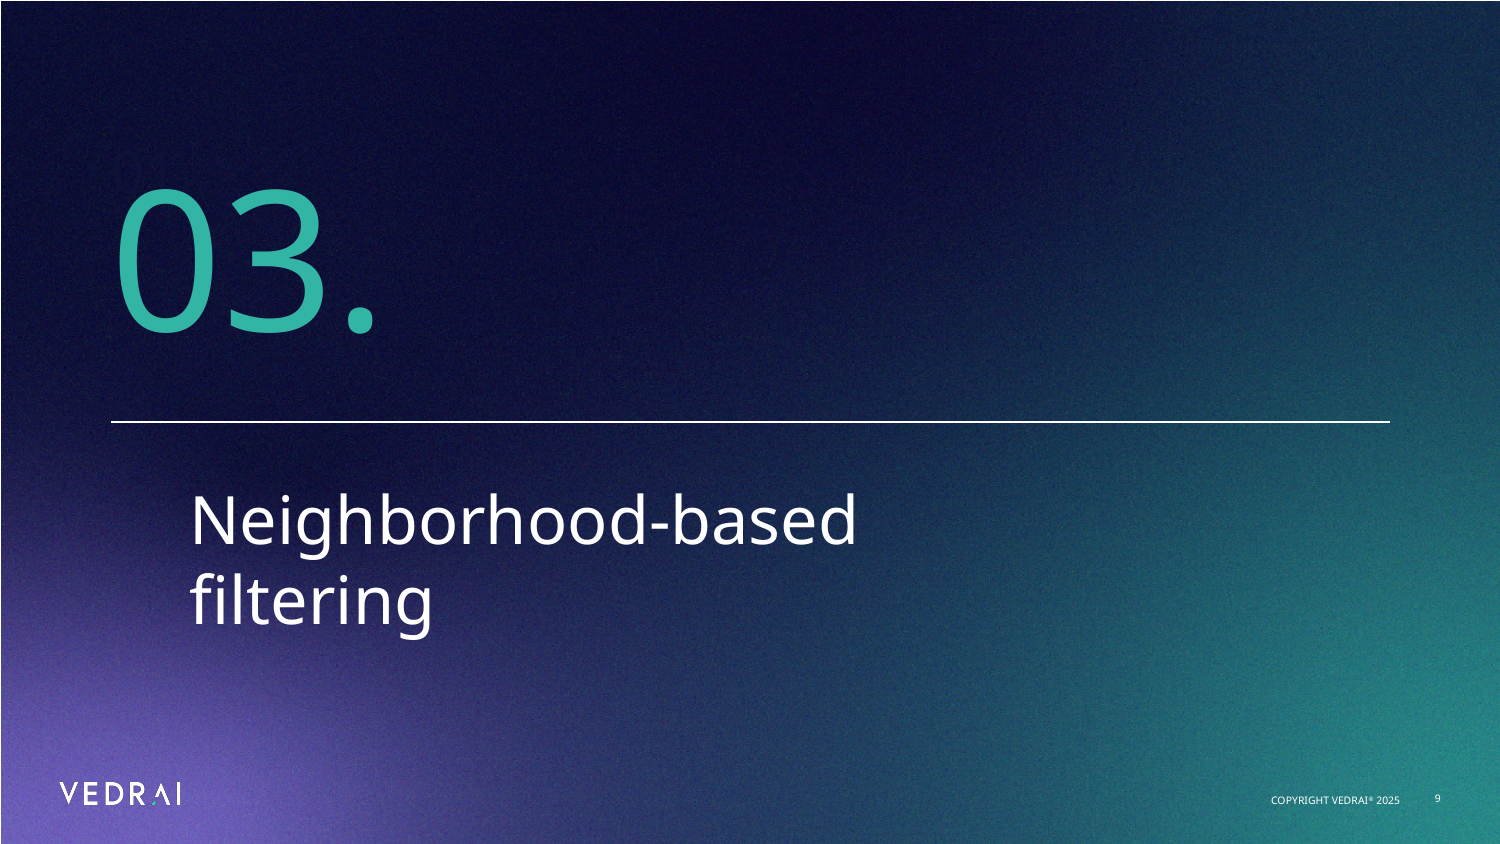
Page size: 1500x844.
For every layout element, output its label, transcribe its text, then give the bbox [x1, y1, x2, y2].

text_box 03. [110, 135, 451, 386]
picture [2, 2, 1500, 844]
subtitle Neighborhood-based filtering [189, 477, 1118, 605]
